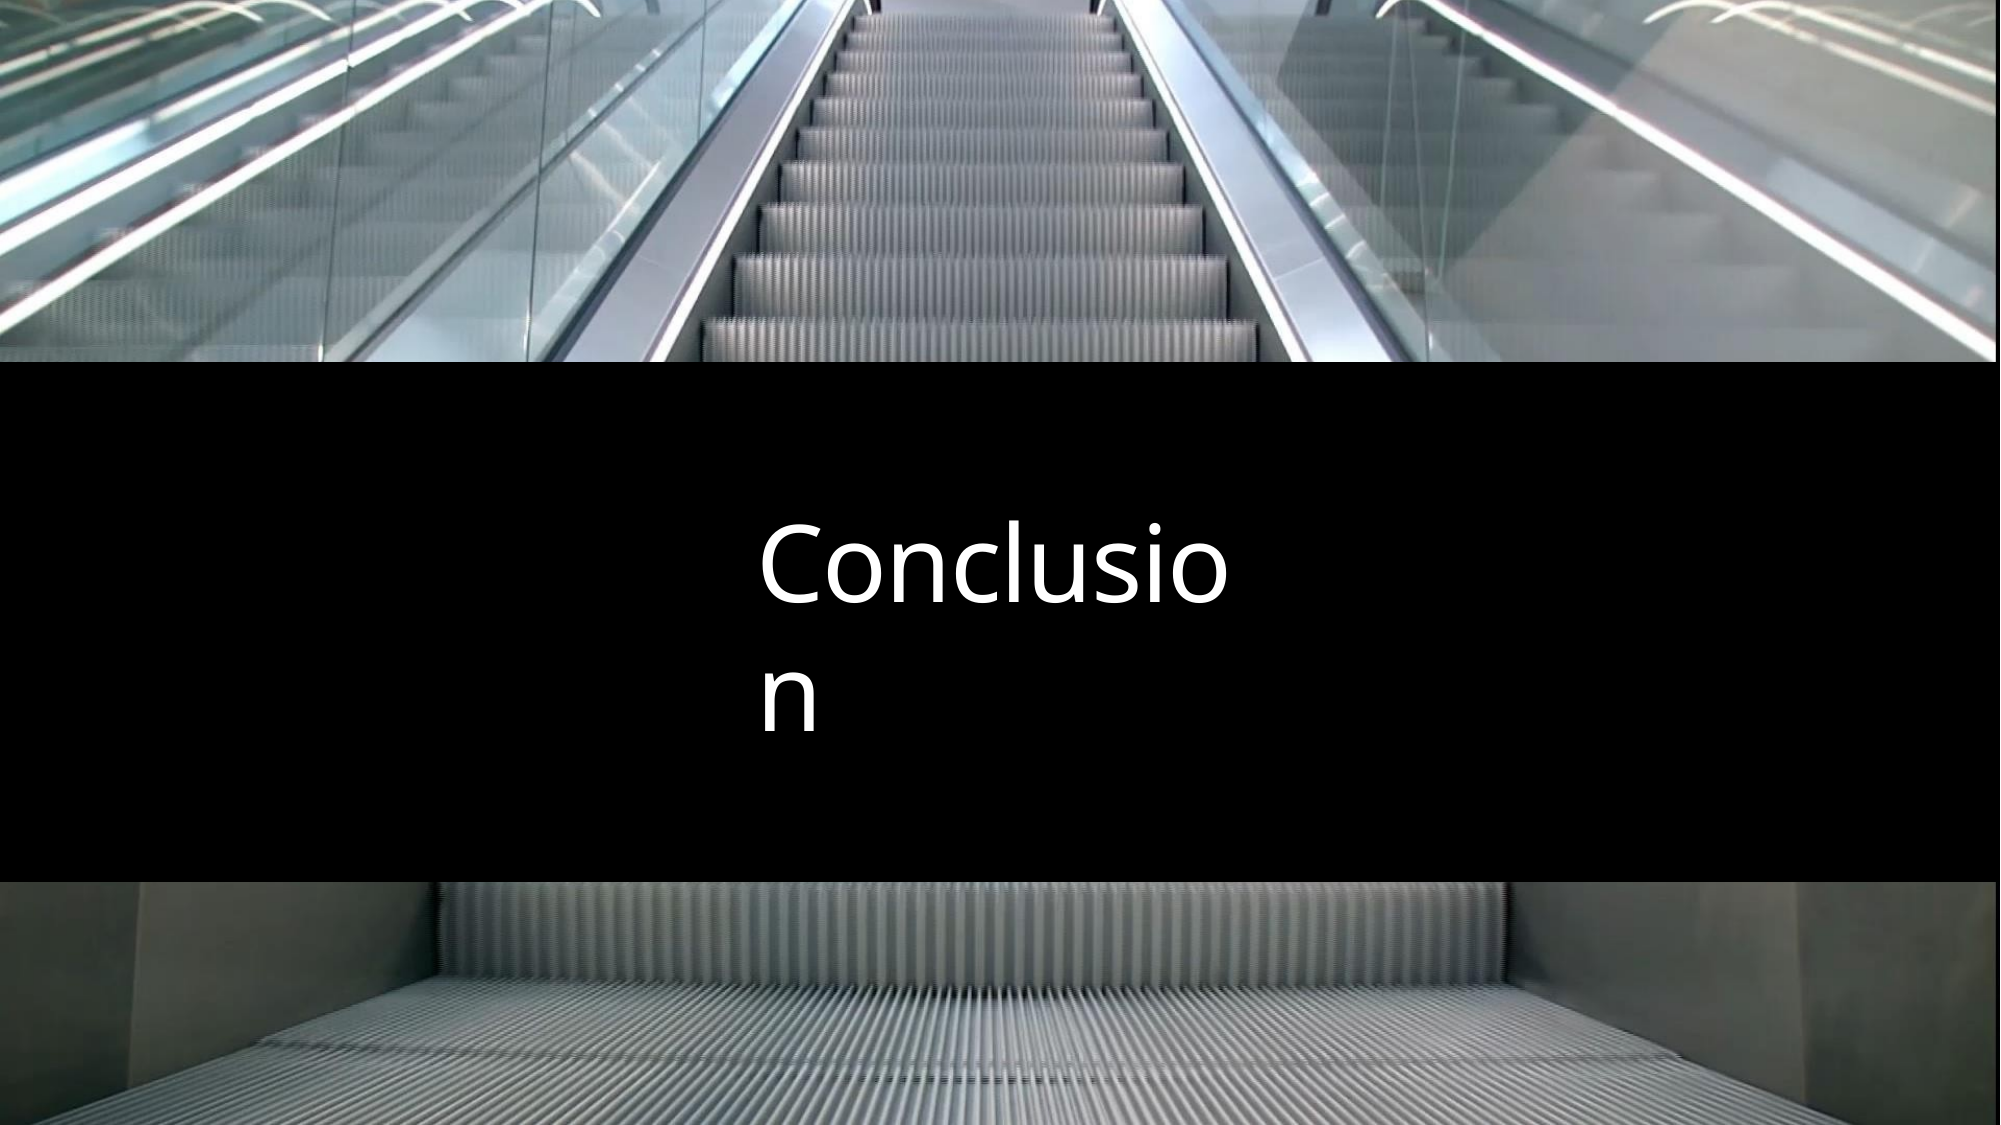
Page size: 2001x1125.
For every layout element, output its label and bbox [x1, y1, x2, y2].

text_box [0, 0, 2000, 1125]
